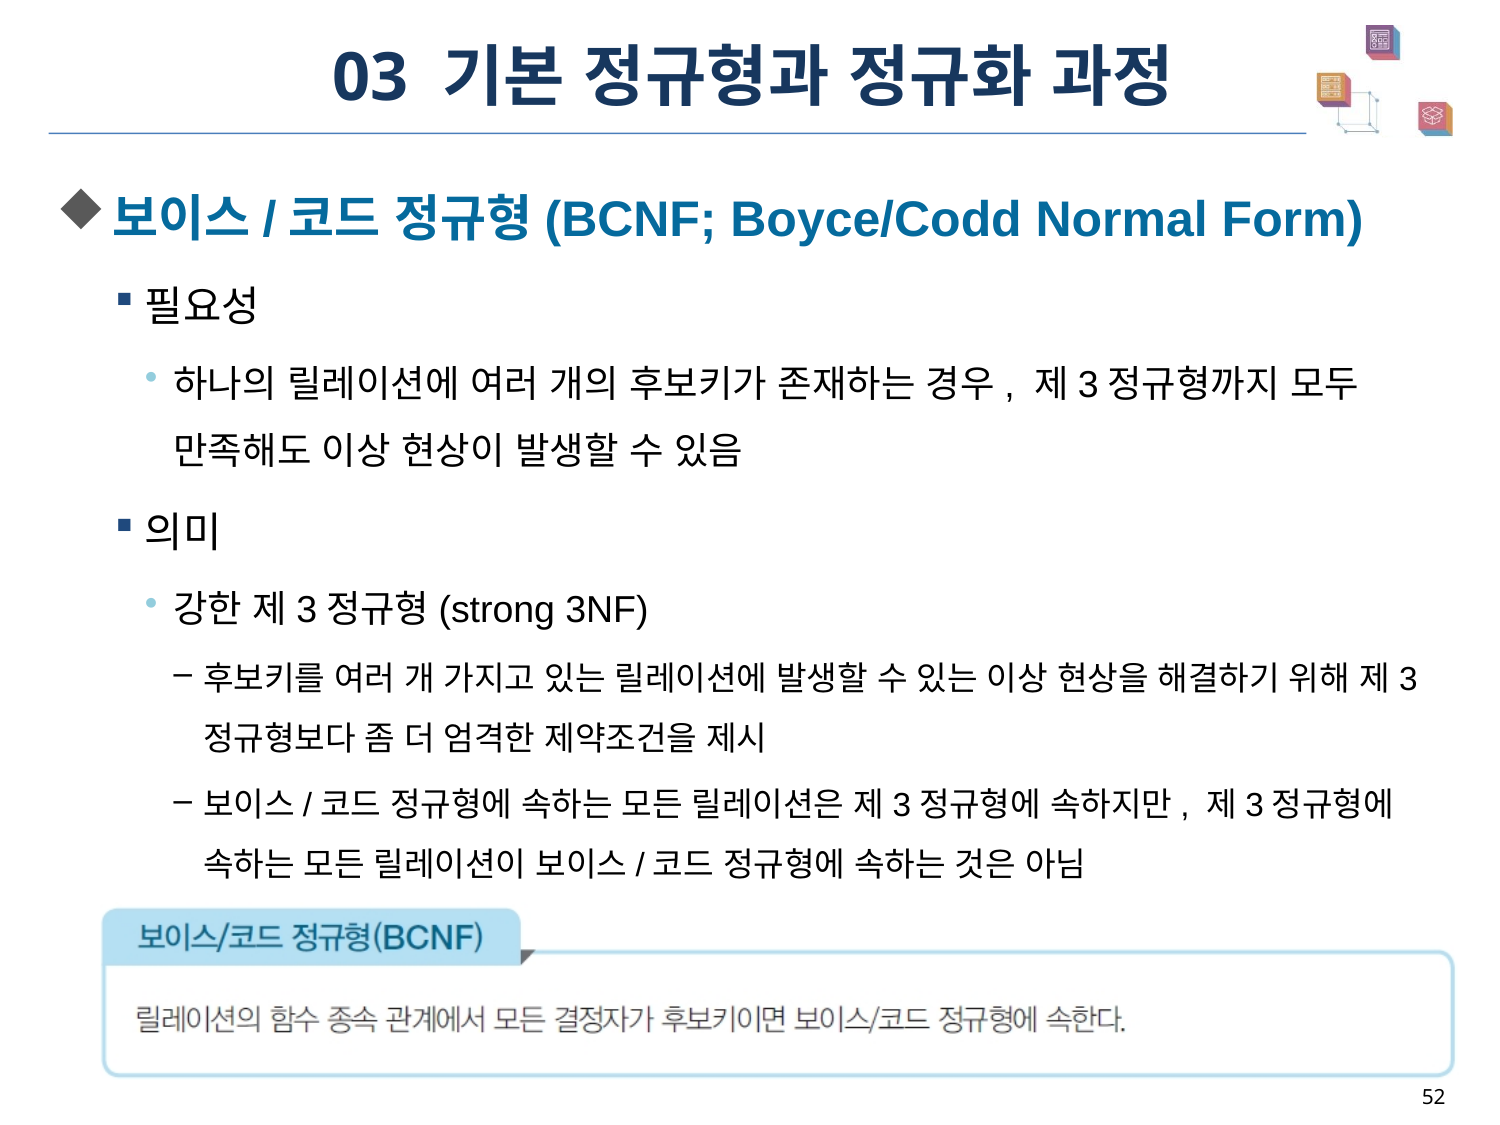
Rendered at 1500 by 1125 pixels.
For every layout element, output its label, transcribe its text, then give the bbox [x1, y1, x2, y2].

picture [100, 901, 1459, 1080]
picture [1316, 123, 1453, 138]
title 03 기본 정규형과 정규화 과정 [48, 25, 1459, 123]
list 보이스/코드 정규형(BCNF; Boyce/Codd Normal Form) 필요성 하나의 릴레이션에 여러 개의 후보키가 존재하는 경우, 제3정규형까지 모두 만족해도 이상 현상이 발생할 수 있음 의미 강한 제3정규형(strong 3NF) 후보키를 여러 개 가지고 있는 릴레이션에 발생할 수 있는 이상 현상을 해결하기 위해 제3정규형보다 좀 더 엄격한 제약조건을 제시 보이스/코드 정규형에 속하는 모든 릴레이션은 제3정규형에 속하지만, 제3정규형에 속하는 모든 릴레이션이 보이스/코드 정규형에 속하는 것은 아님 [41, 178, 1489, 1088]
